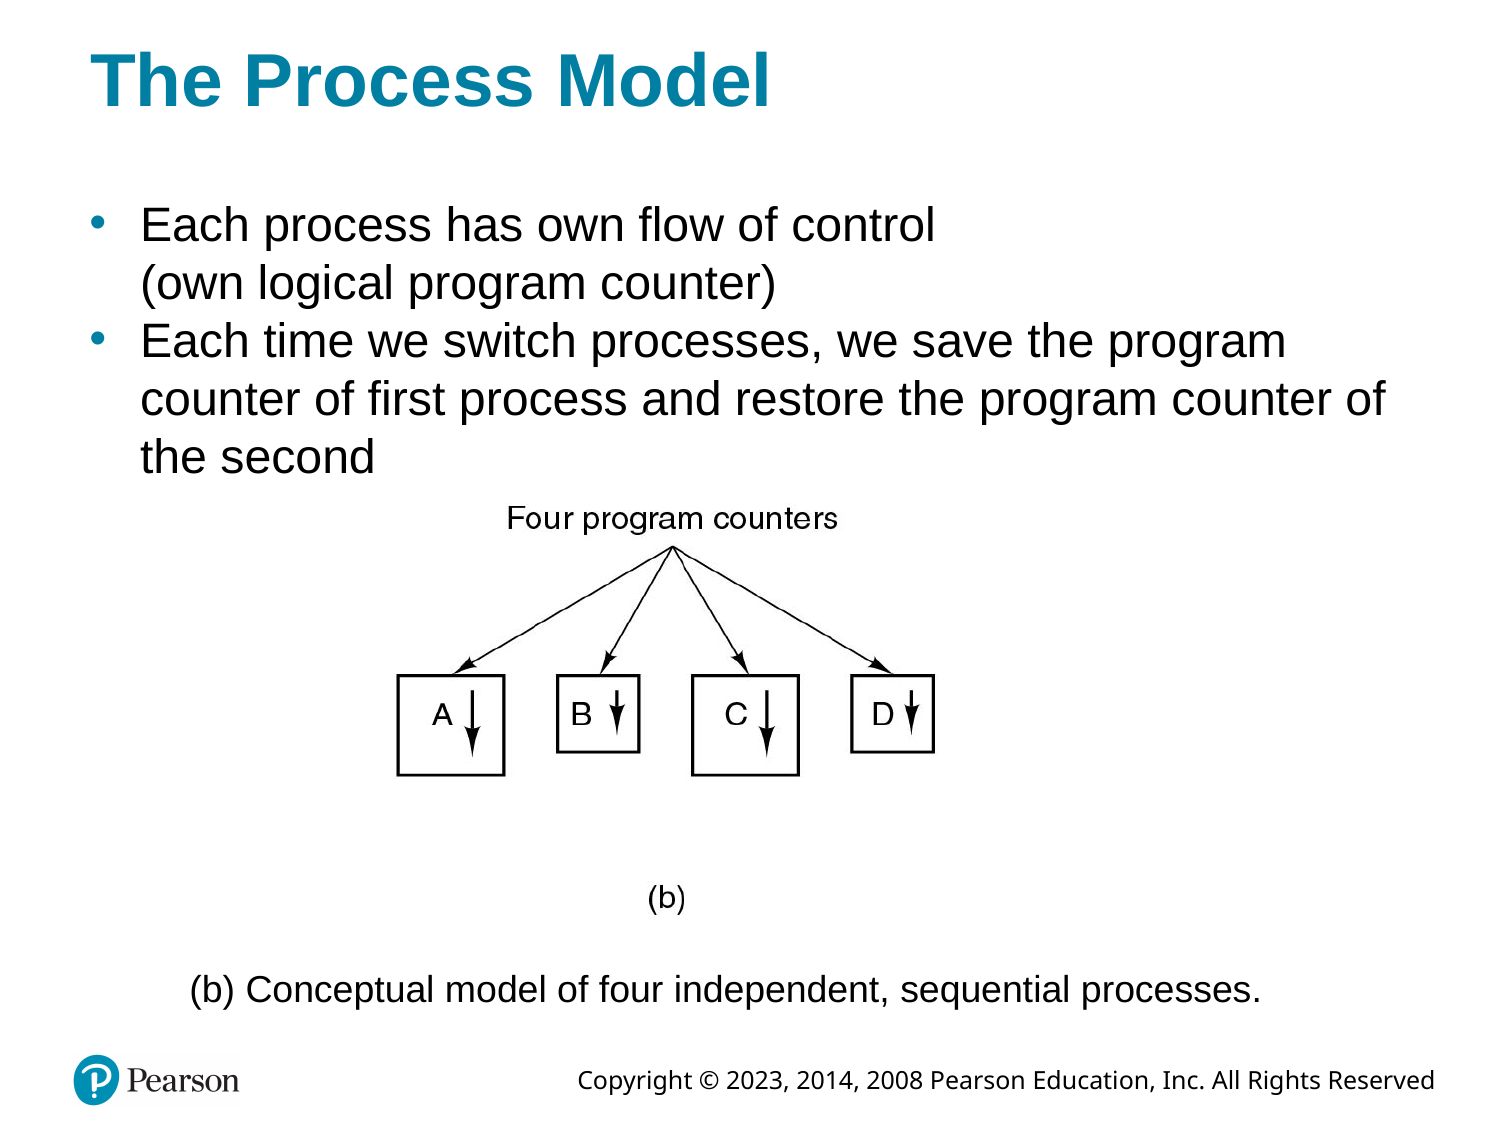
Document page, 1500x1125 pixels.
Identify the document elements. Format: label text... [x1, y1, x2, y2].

title The Process Model [75, 35, 1425, 137]
text_box (b) Conceptual model of four independent, sequential processes. [189, 961, 1388, 1013]
list Each process has own flow of control (own logical program counter) Each time we switch processes, we save the program counter of first process and restore the program counter of the second [74, 178, 1425, 499]
picture [72, 1053, 241, 1107]
picture [390, 456, 960, 917]
